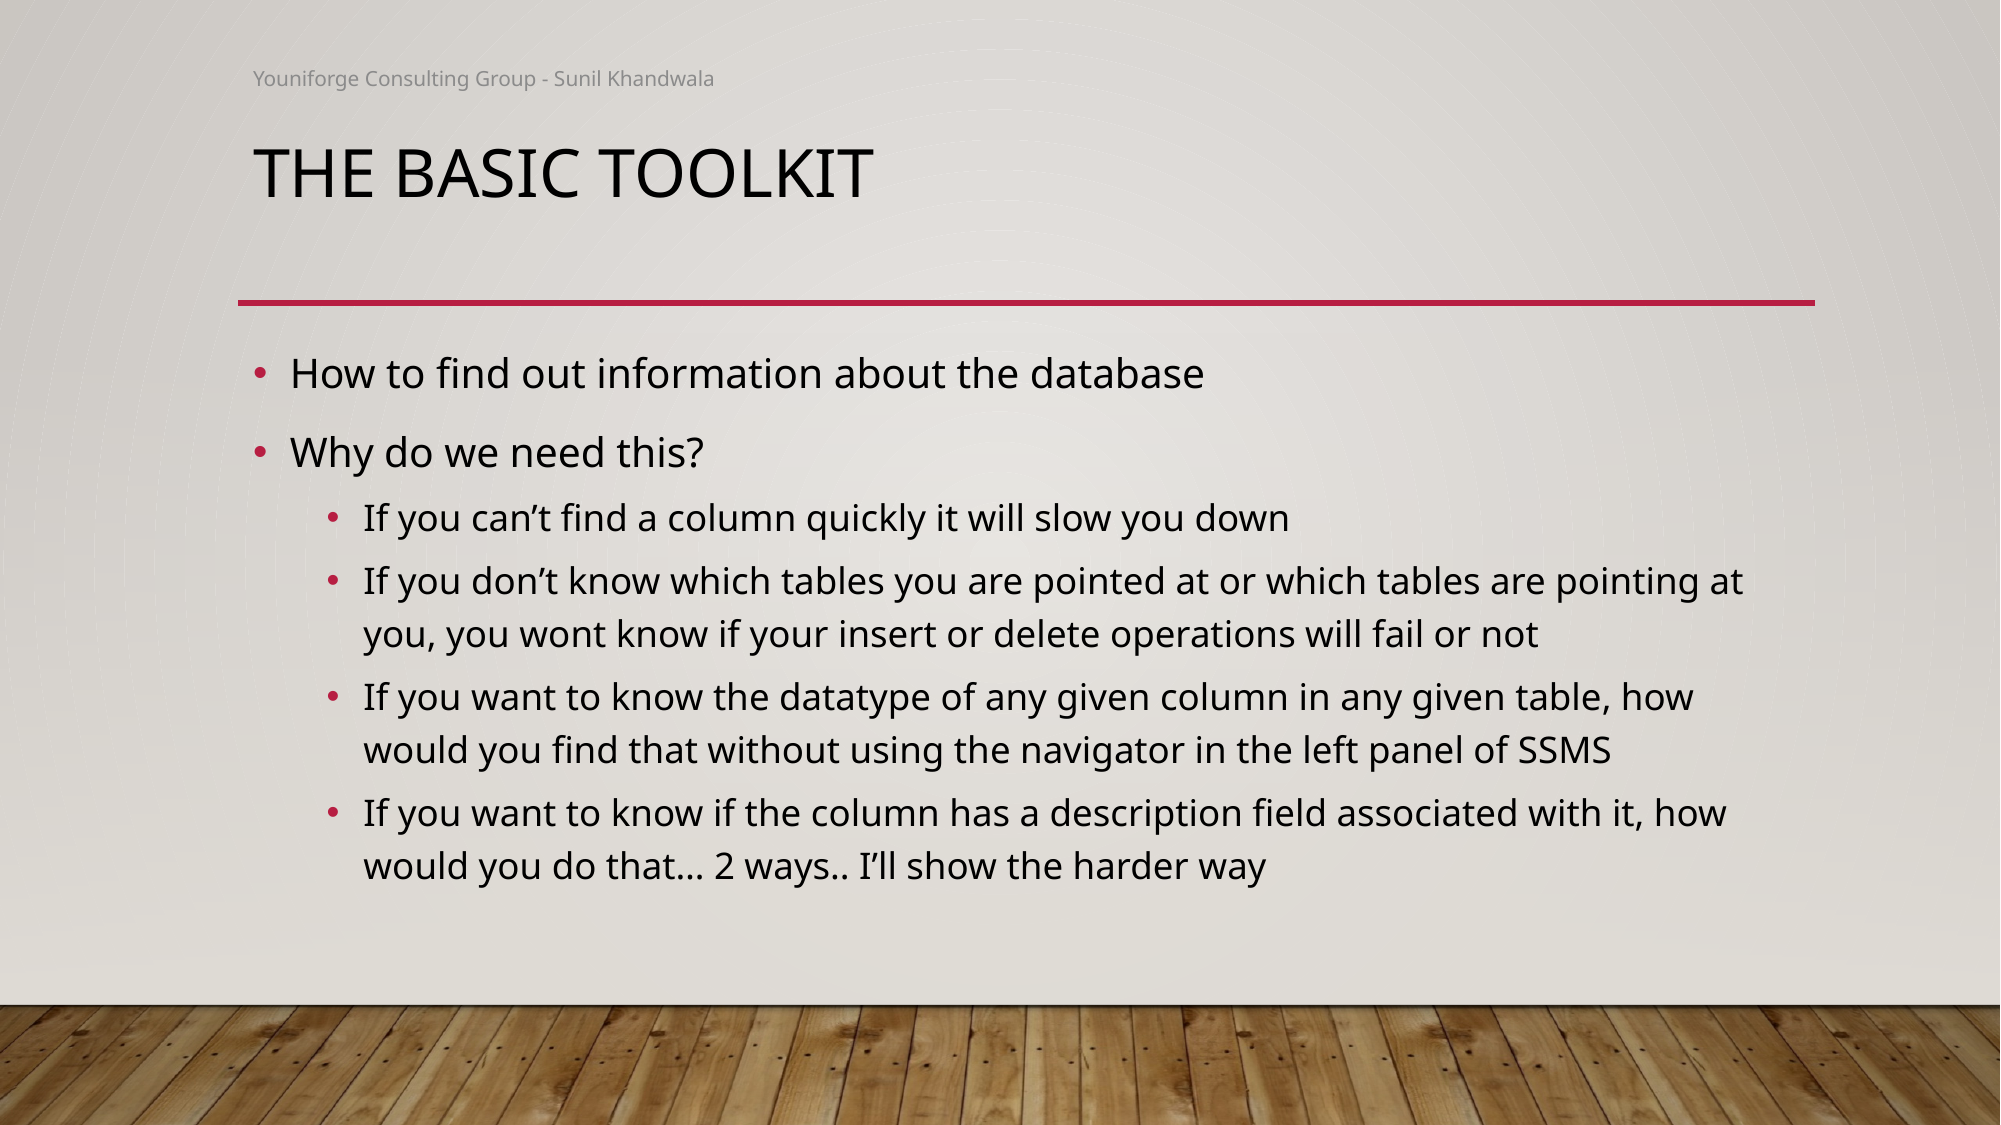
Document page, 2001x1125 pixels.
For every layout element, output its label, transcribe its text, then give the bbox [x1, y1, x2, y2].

list How to find out information about the database Why do we need this? If you can’t find a column quickly it will slow you down If you don’t know which tables you are pointed at or which tables are pointing at you, you wont know if your insert or delete operations will fail or not If you want to know the datatype of any given column in any given table, how would you find that without using the navigator in the left panel of SSMS If you want to know if the column has a description field associated with it, how would you do that… 2 ways.. I’ll show the harder way [238, 330, 1814, 897]
title The basic toolkit [238, 131, 1814, 305]
picture [0, 1005, 2000, 1125]
footer Youniforge Consulting Group - Sunil Khandwala [238, 54, 1213, 105]
